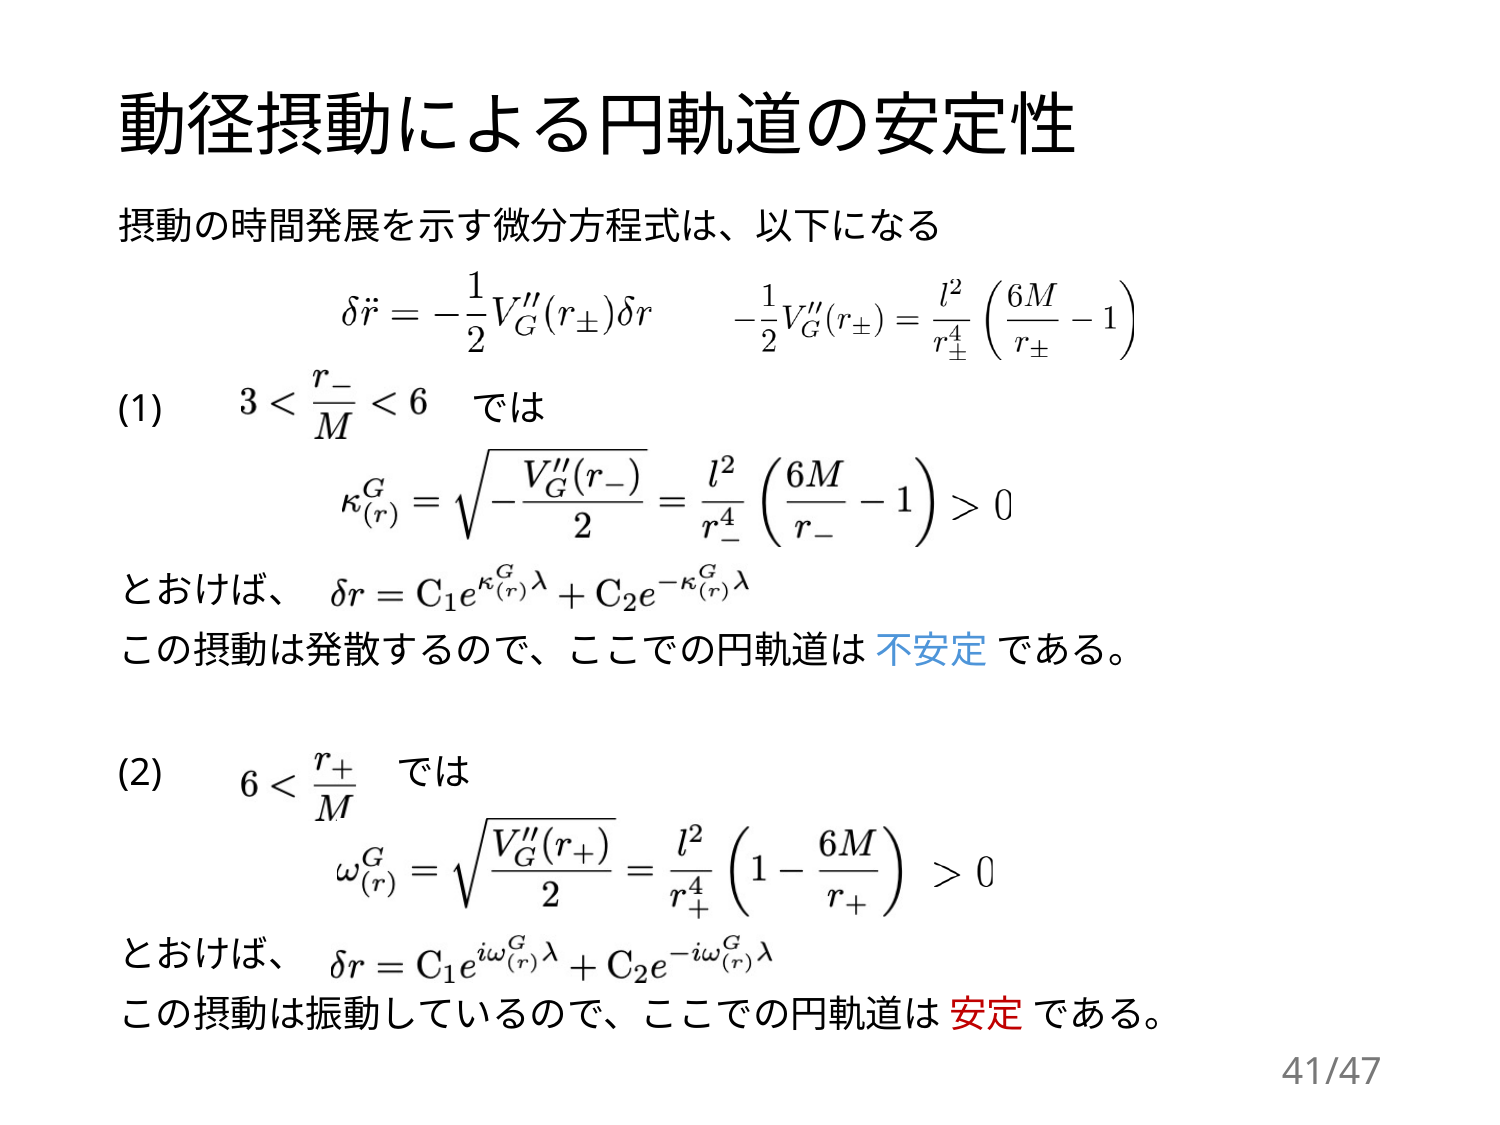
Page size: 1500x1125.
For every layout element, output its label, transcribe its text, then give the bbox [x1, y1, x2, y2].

picture [341, 448, 935, 548]
picture [241, 751, 903, 920]
list 摂動の時間発展を示す微分方程式は、以下になる (1) では とおけば、 この摂動は発散するので、ここでの円軌道は 不安定 である。 (2) では とおけば、 この摂動は振動しているので、ここでの円軌道は 安定 である。 [103, 194, 1397, 1066]
picture [341, 270, 652, 352]
picture [733, 278, 1135, 360]
slide_number 41/47 [1059, 1042, 1397, 1103]
picture [241, 369, 428, 439]
picture [933, 855, 994, 887]
picture [951, 488, 1012, 520]
picture [330, 934, 774, 984]
picture [330, 562, 751, 612]
title 動径摂動による円軌道の安定性 [103, 59, 1397, 194]
